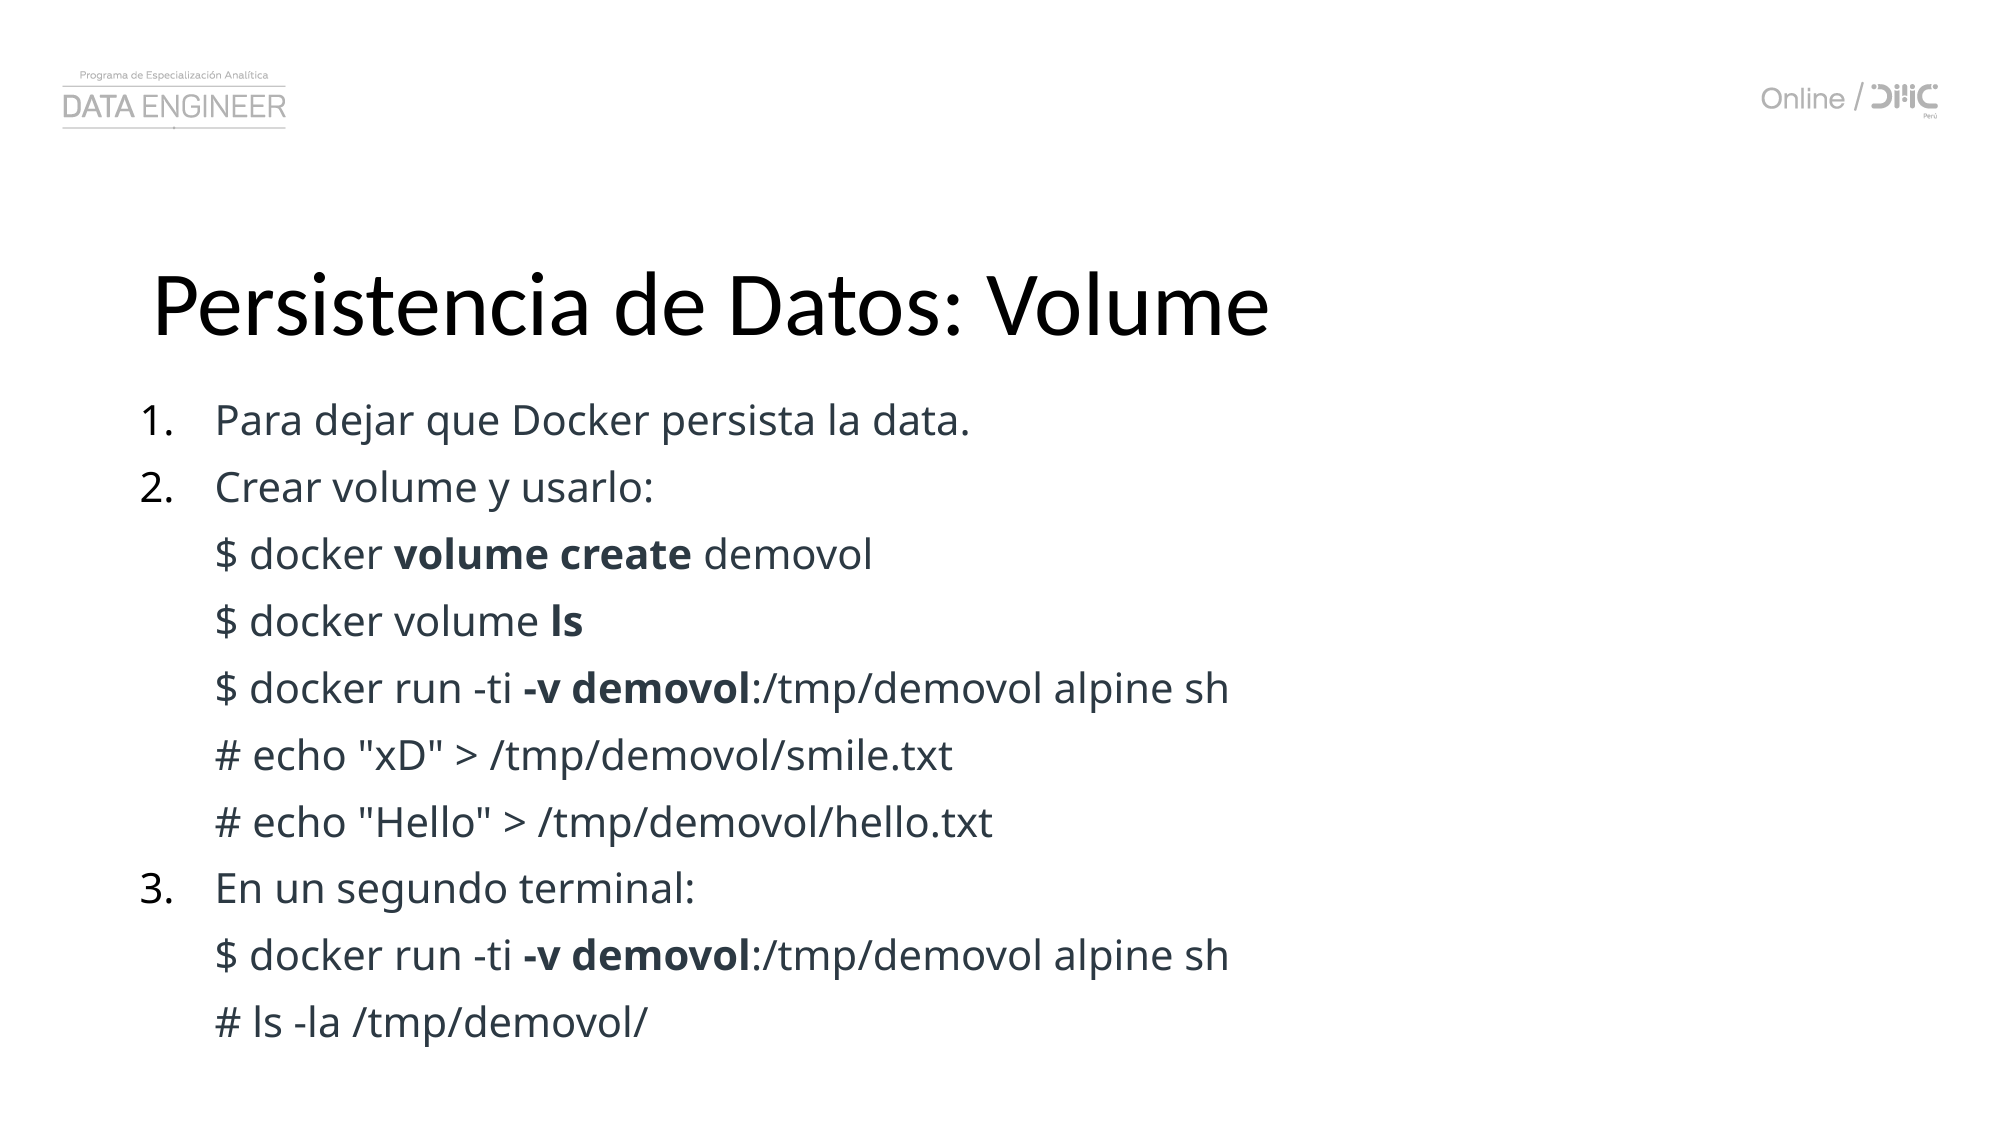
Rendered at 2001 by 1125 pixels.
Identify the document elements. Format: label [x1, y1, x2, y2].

list [0, 0, 2000, 1125]
